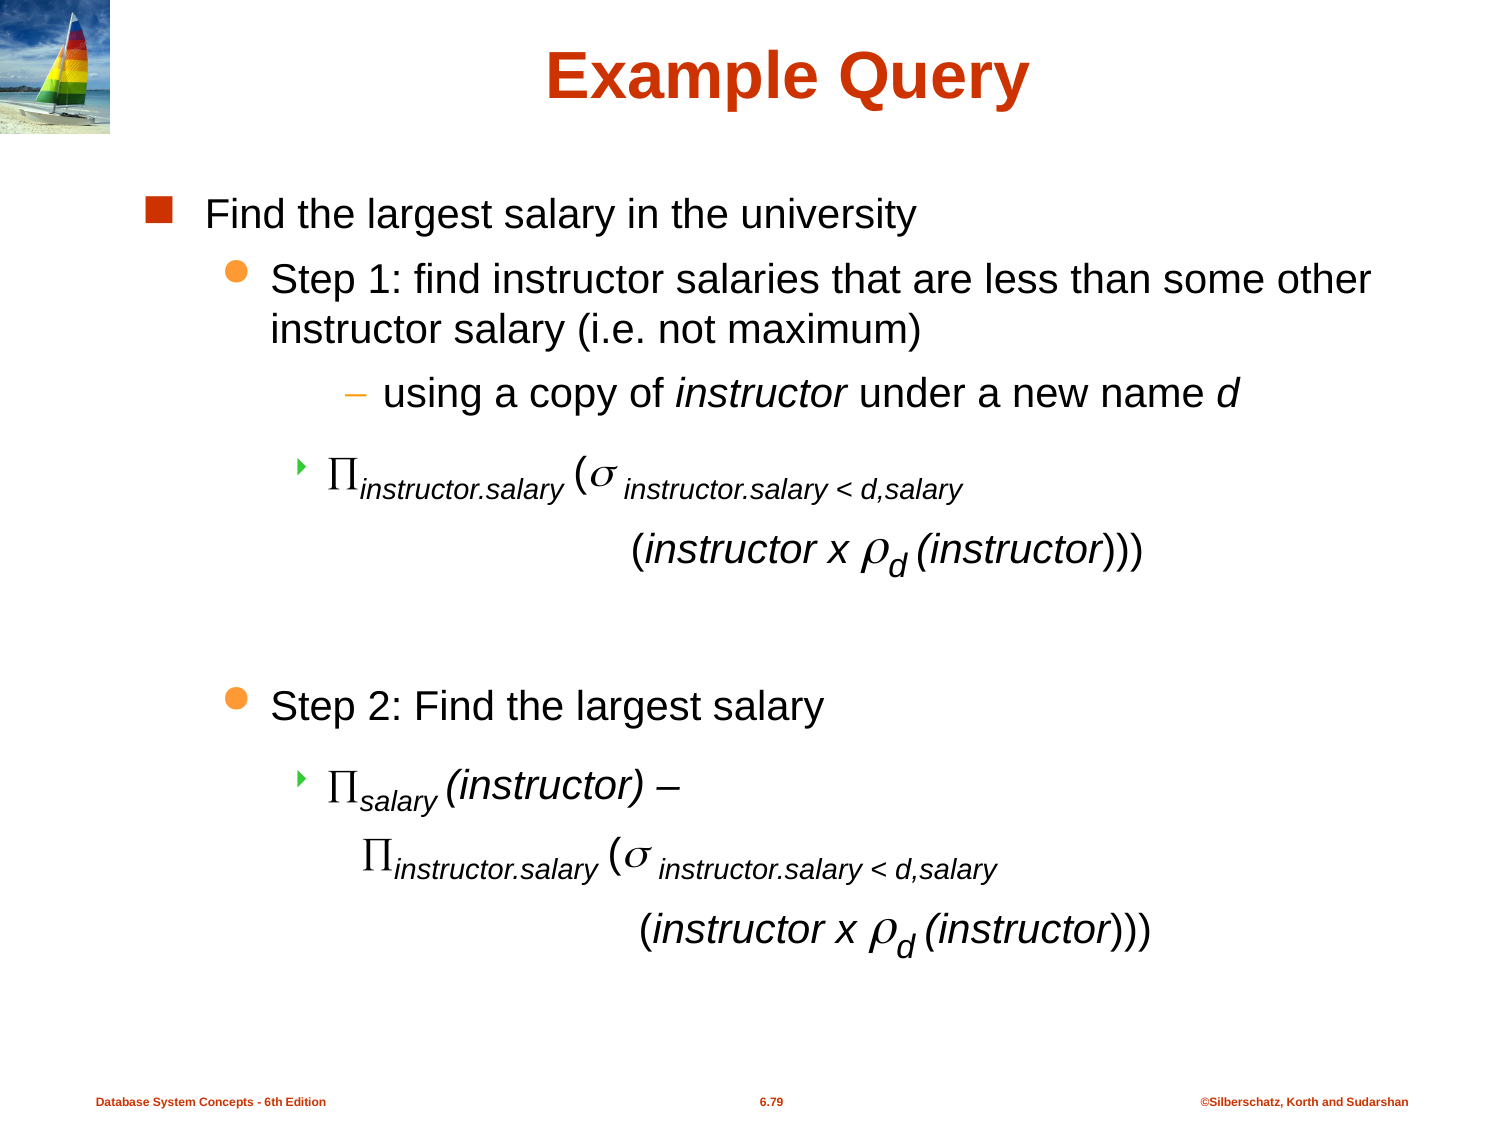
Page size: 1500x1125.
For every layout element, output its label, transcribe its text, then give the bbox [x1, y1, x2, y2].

picture [0, 0, 110, 134]
title Example Query [126, 19, 1451, 120]
list Find the largest salary in the university Step 1: find instructor salaries that are less than some other instructor salary (i.e. not maximum) using a copy of instructor under a new name d instructor.salary ( instructor.salary < d,salary (instructor x d (instructor))) Step 2: Find the largest salary salary (instructor) – instructor.salary ( instructor.salary < d,salary (instructor x d (instructor))) [133, 179, 1431, 984]
